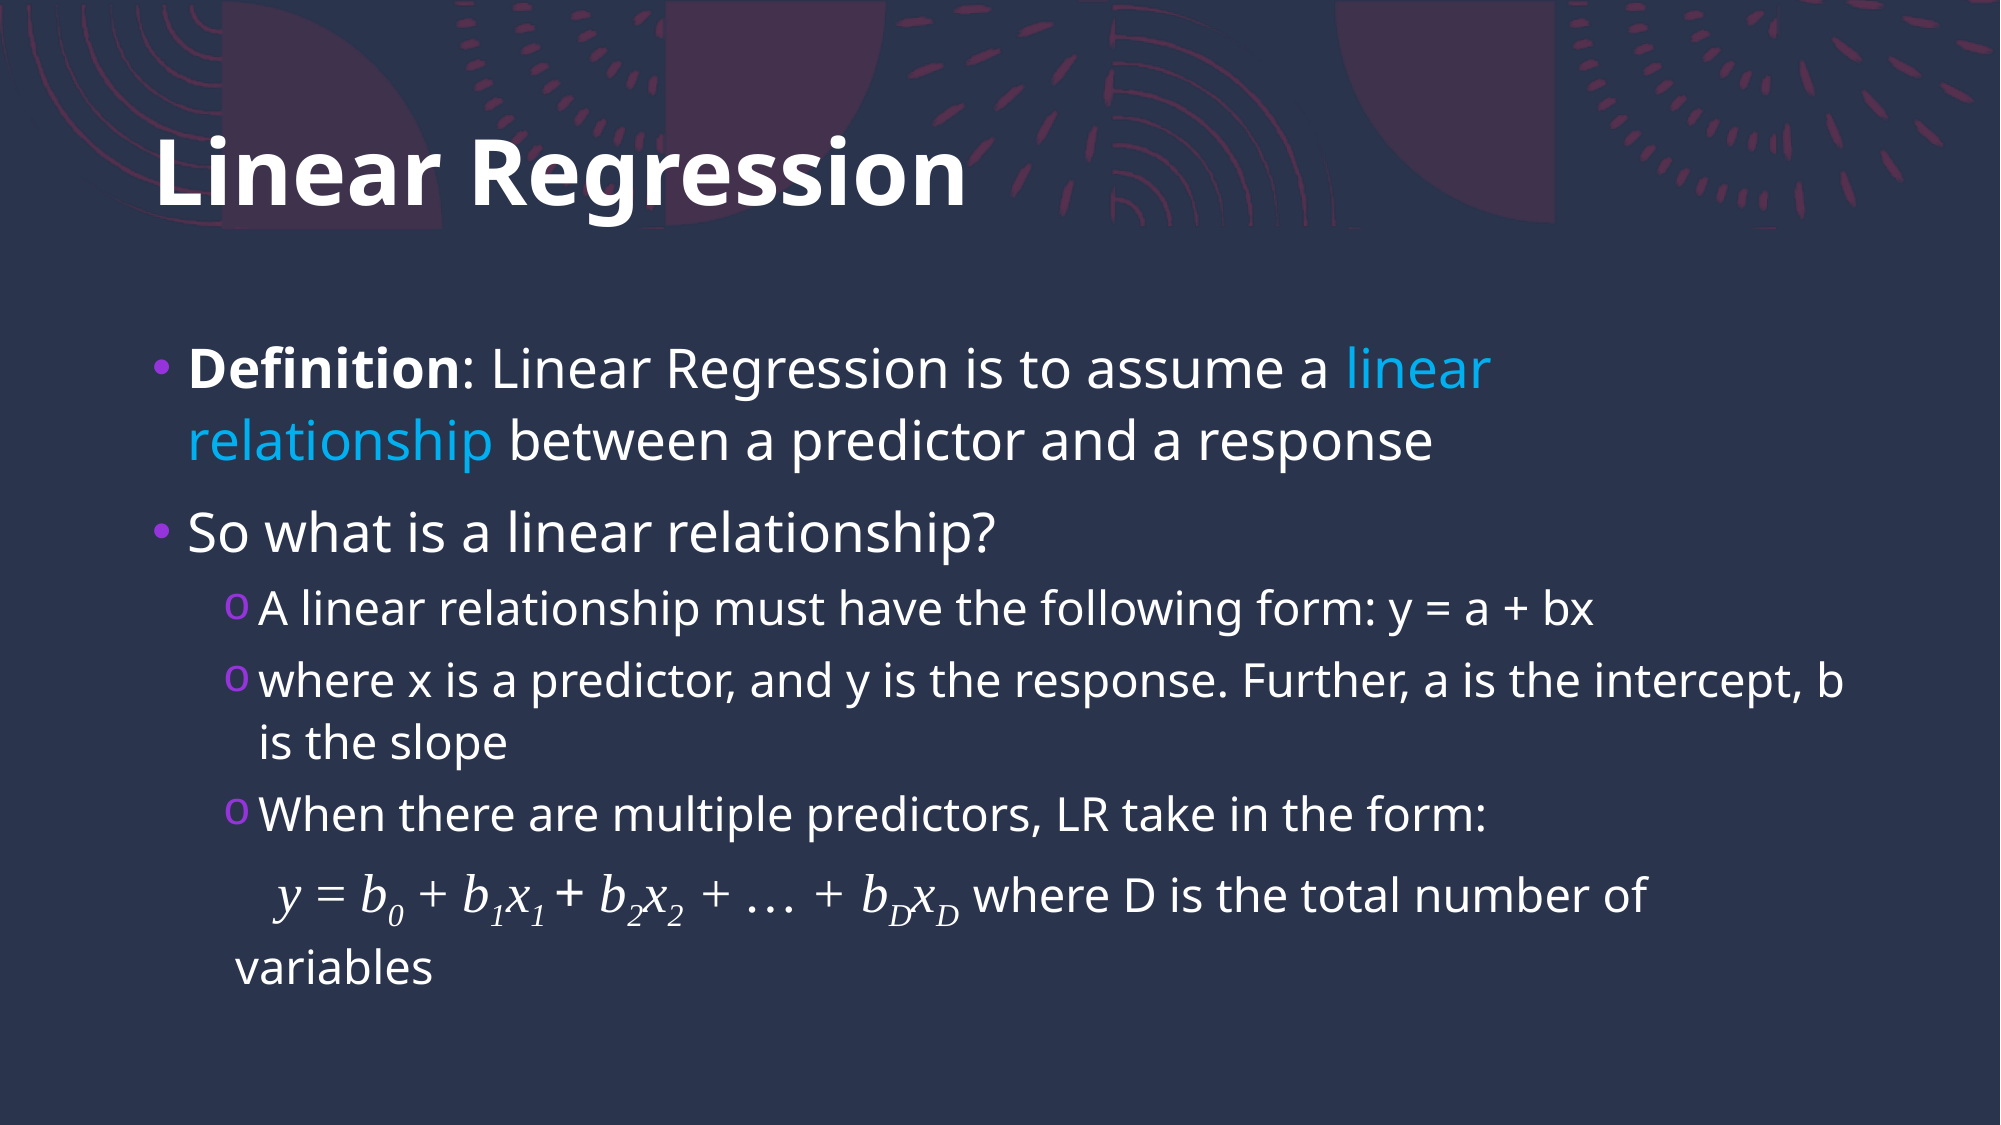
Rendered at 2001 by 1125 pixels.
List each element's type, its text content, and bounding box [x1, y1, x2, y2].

list Definition: Linear Regression is to assume a linear relationship between a predictor and a response So what is a linear relationship? A linear relationship must have the following form: y = a + bx where x is a predictor, and y is the response. Further, a is the intercept, b is the slope When there are multiple predictors, LR take in the form: y = b0 + b1x1 + b2x2 + … + bDxD where D is the total number of variables [137, 319, 1863, 1009]
title Linear Regression [137, 60, 1863, 278]
